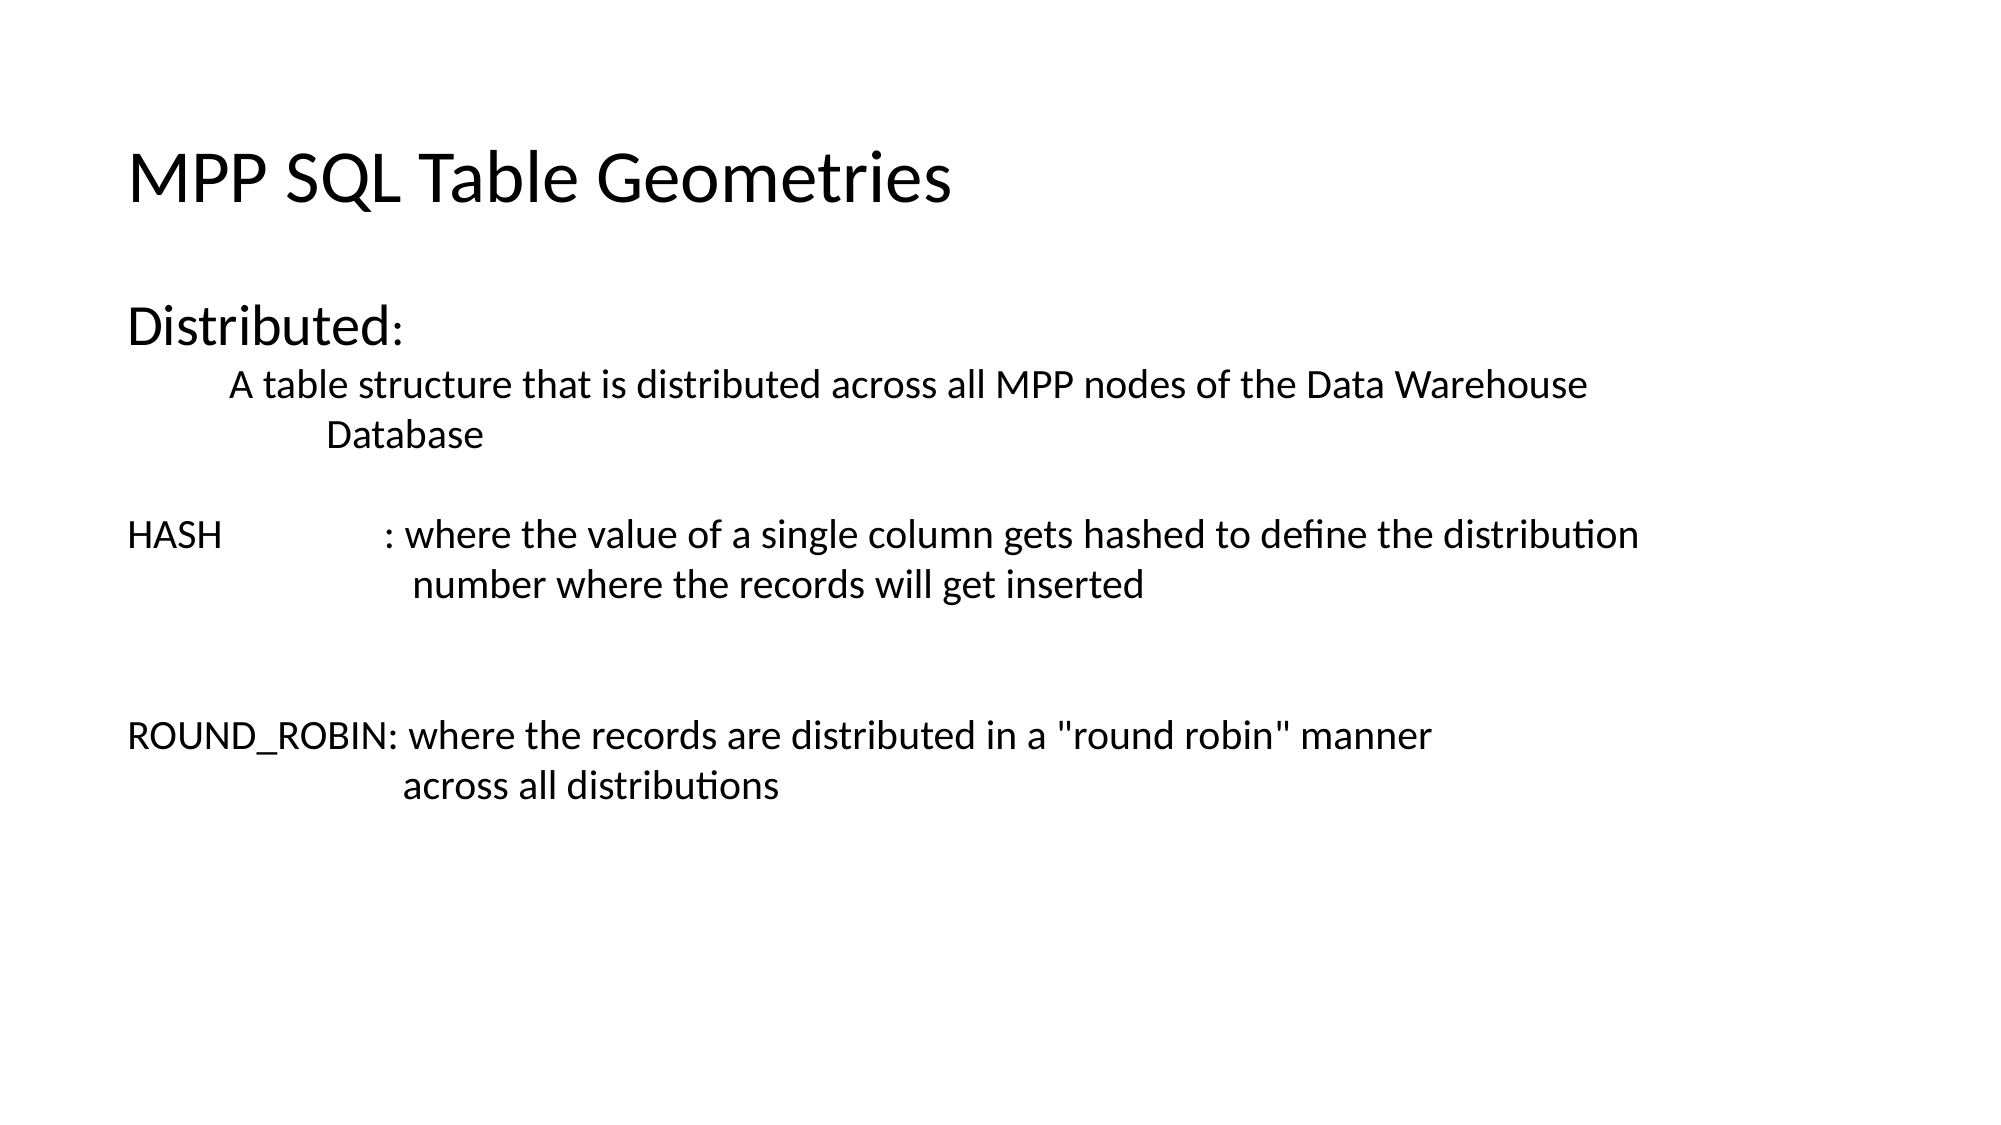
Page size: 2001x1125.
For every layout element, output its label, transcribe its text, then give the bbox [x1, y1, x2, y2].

text_box MPP SQL Table Geometries Distributed: A table structure that is distributed across all MPP nodes of the Data Warehouse Database HASH : where the value of a single column gets hashed to define the distribution number where the records will get inserted ROUND_ROBIN: where the records are distributed in a "round robin" manner across all distributions [112, 74, 1738, 865]
